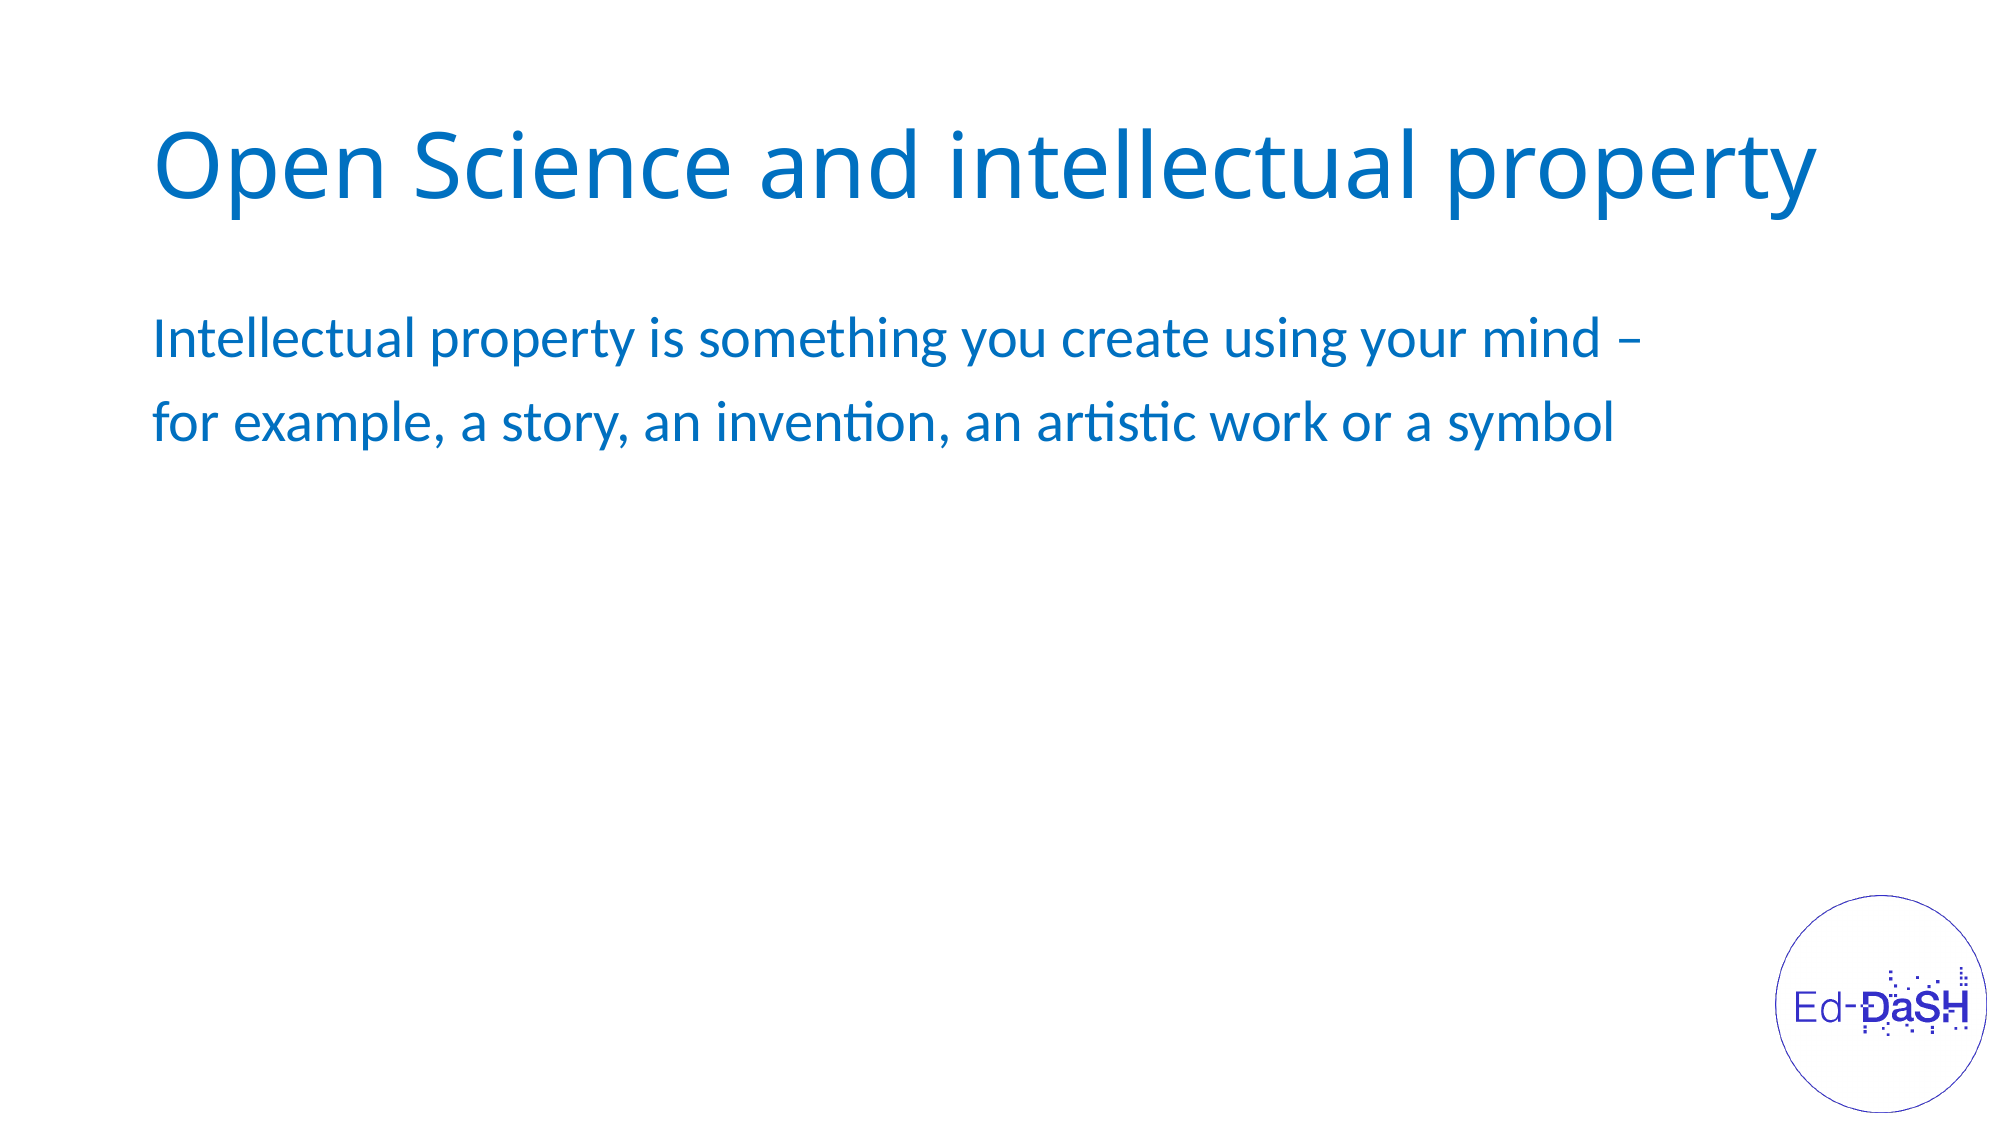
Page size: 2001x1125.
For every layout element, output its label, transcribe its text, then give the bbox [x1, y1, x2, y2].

list Intellectual property is something you create using your mind – for example, a story, an invention, an artistic work or a symbol [137, 299, 1863, 1014]
title Open Science and intellectual property [137, 59, 1863, 278]
picture [1775, 895, 1987, 1113]
